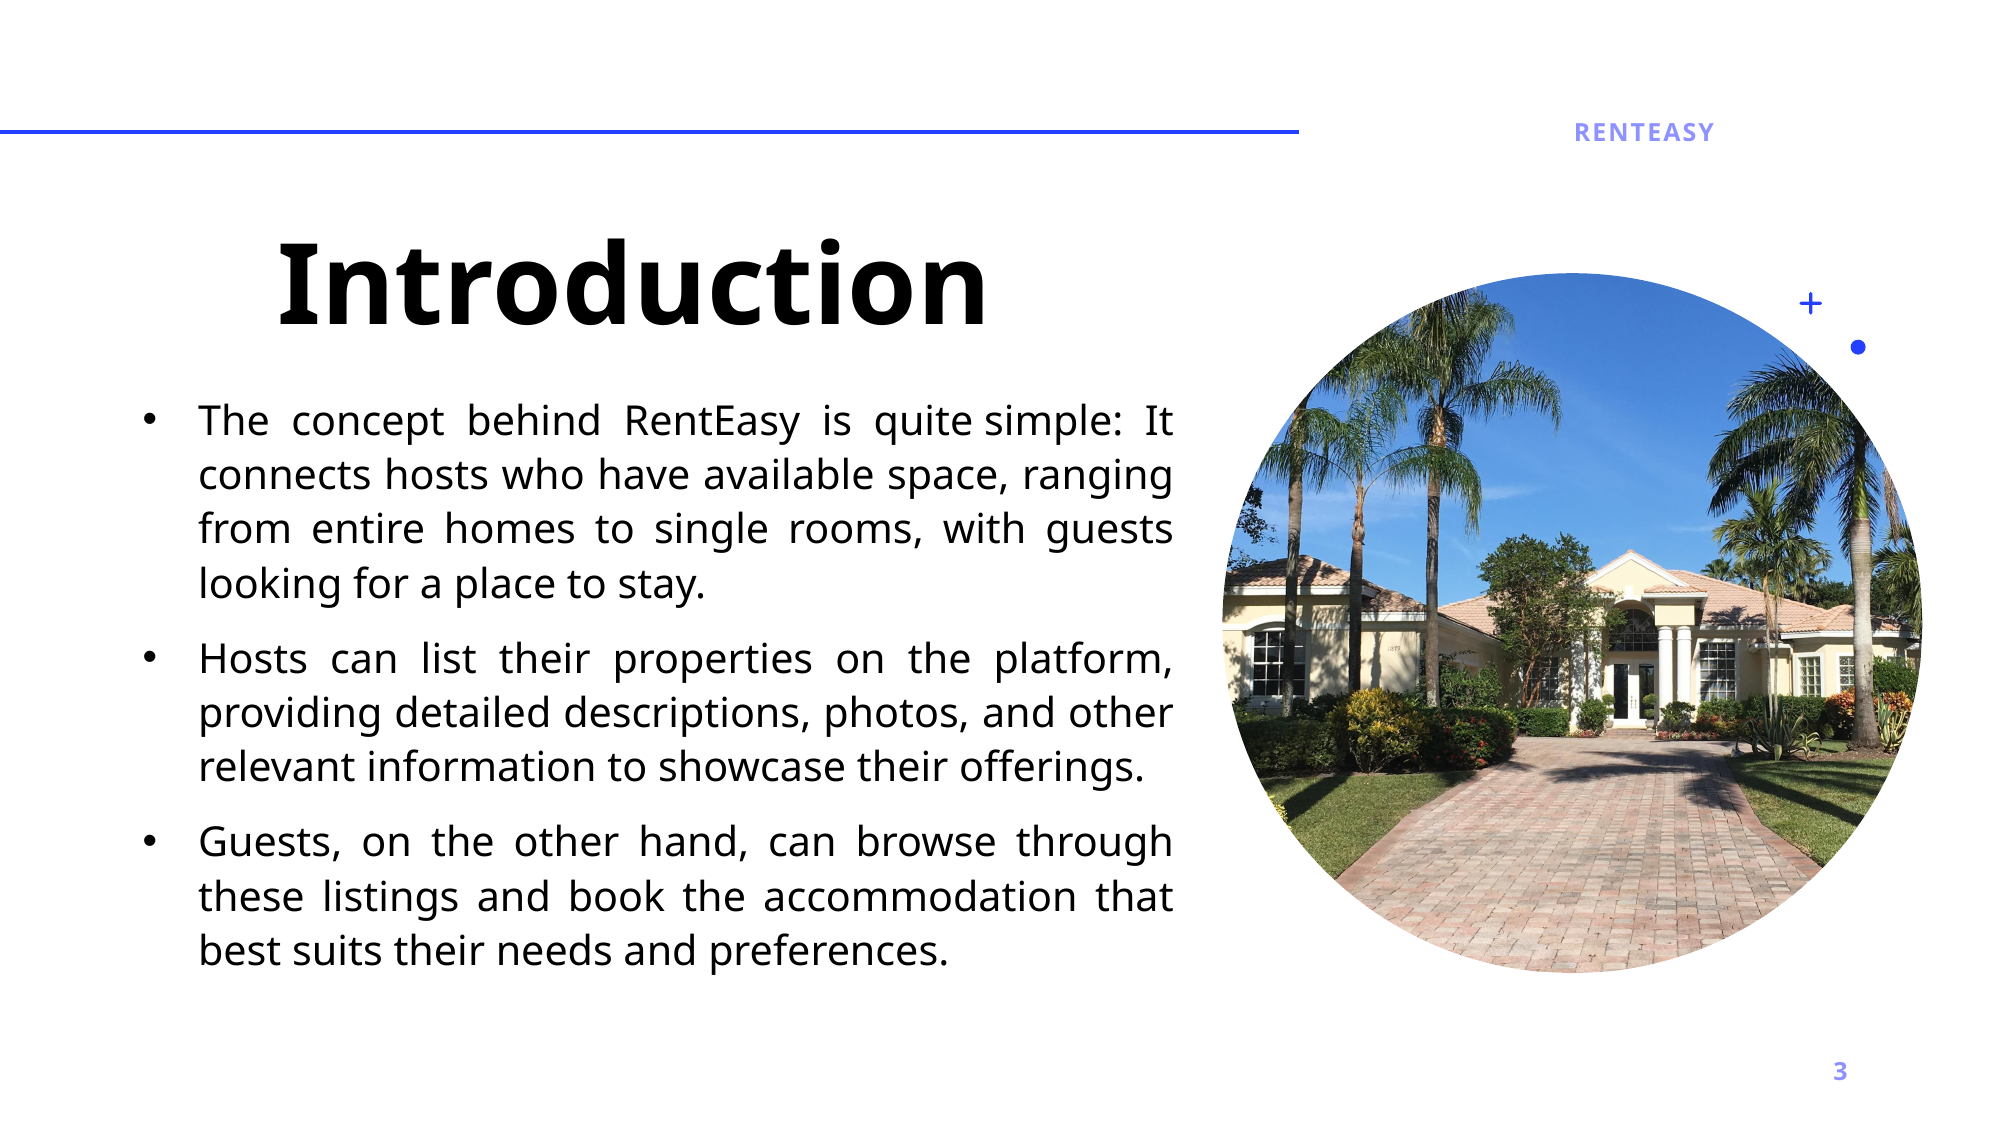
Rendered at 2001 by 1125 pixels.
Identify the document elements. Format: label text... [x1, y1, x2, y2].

footer RentEasy [1306, 101, 1982, 162]
picture [1222, 273, 1923, 974]
title Introduction [126, 162, 1143, 356]
slide_number 3 [1412, 1042, 1863, 1103]
list The concept behind RentEasy is quite simple: It connects hosts who have available space, ranging from entire homes to single rooms, with guests looking for a place to stay. Hosts can list their properties on the platform, providing detailed descriptions, photos, and other relevant information to showcase their offerings. Guests, on the other hand, can browse through these listings and book the accommodation that best suits their needs and preferences. [127, 381, 1190, 1044]
